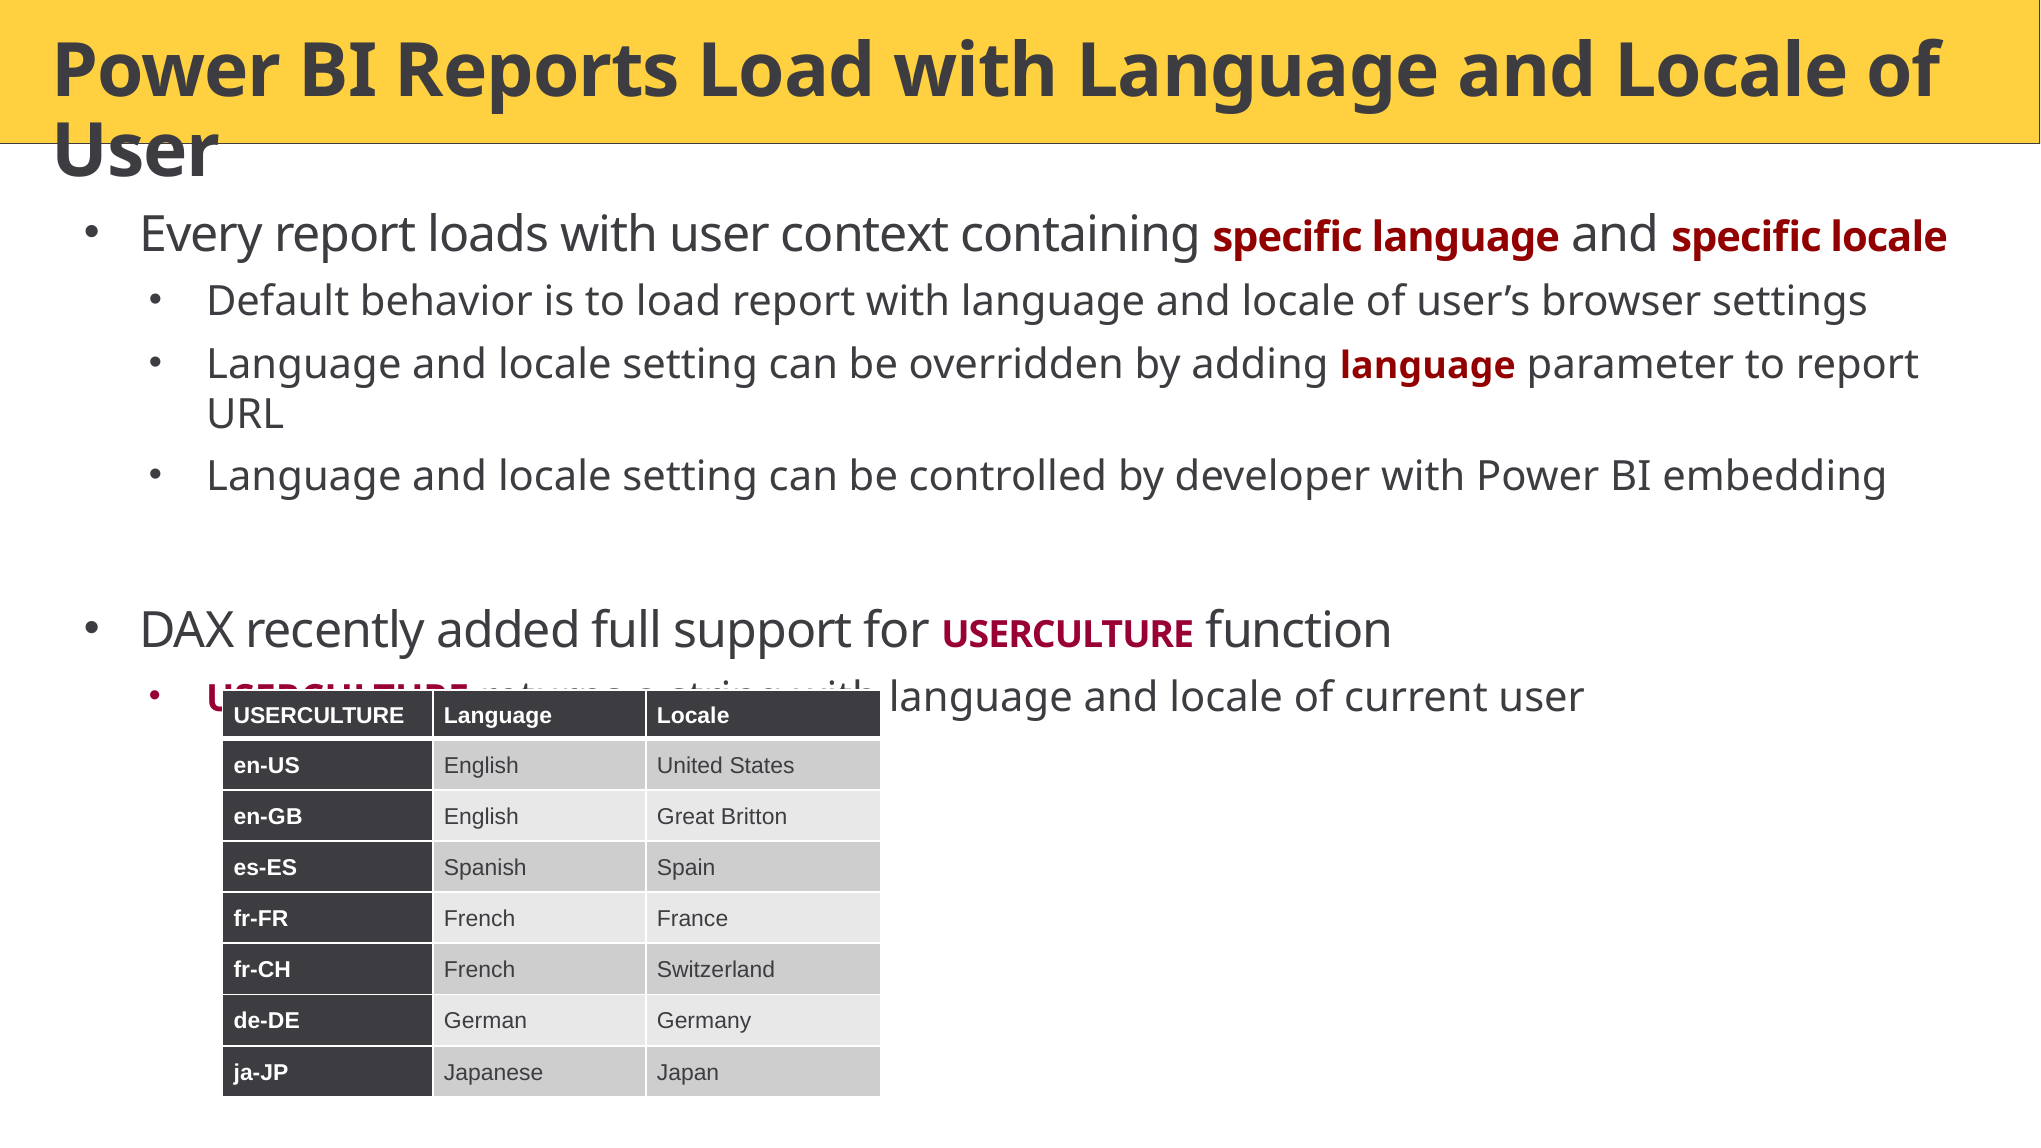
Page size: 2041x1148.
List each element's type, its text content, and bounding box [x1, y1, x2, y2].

table_cell ja-JP [223, 1047, 432, 1096]
table_header Locale [647, 691, 880, 736]
table_cell Germany [647, 995, 880, 1045]
table_cell fr-CH [223, 944, 432, 994]
table_cell French [434, 893, 645, 942]
table_cell de-DE [223, 995, 432, 1045]
table_cell Japanese [434, 1047, 645, 1096]
table_cell 2022/12/31 [91, 123, 101, 143]
table_cell English [434, 741, 645, 789]
table_cell Spanish [434, 842, 645, 891]
table_cell fr-FR [223, 893, 432, 942]
table_cell French [434, 944, 645, 994]
table_cell Switzerland [647, 944, 880, 994]
table_cell en-US [223, 741, 432, 789]
table_cell Spain [647, 842, 880, 891]
table_cell German [434, 995, 645, 1045]
table_header USERCULTURE [223, 691, 432, 736]
table_header Language [434, 691, 645, 736]
title Power BI Reports Load with Language and Locale of User [51, 31, 1988, 113]
table_cell Japan [647, 1047, 880, 1096]
table_cell es-ES [223, 842, 432, 891]
table_cell United States [647, 741, 880, 789]
table_cell 2022/12/31 [151, 135, 181, 143]
table_cell France [647, 893, 880, 942]
list Every report loads with user context containing specific language and specific locale Default behavior is to load report with language and locale of user’s browser settings Language and locale setting can be overridden by adding language parameter to report URL Language and locale setting can be controlled by developer with Power BI embedding DAX recently added full support for USERCULTURE function USERCULTURE returns a string with language and locale of current user [83, 201, 1988, 872]
table_cell Great Britton [647, 791, 880, 840]
table_cell 2022/12/31 [192, 135, 218, 143]
table_cell en-GB [223, 791, 432, 840]
table_cell 2022/12/31 [58, 123, 68, 143]
table_cell English [434, 791, 645, 840]
table_cell 2022/12/31 [112, 135, 140, 143]
